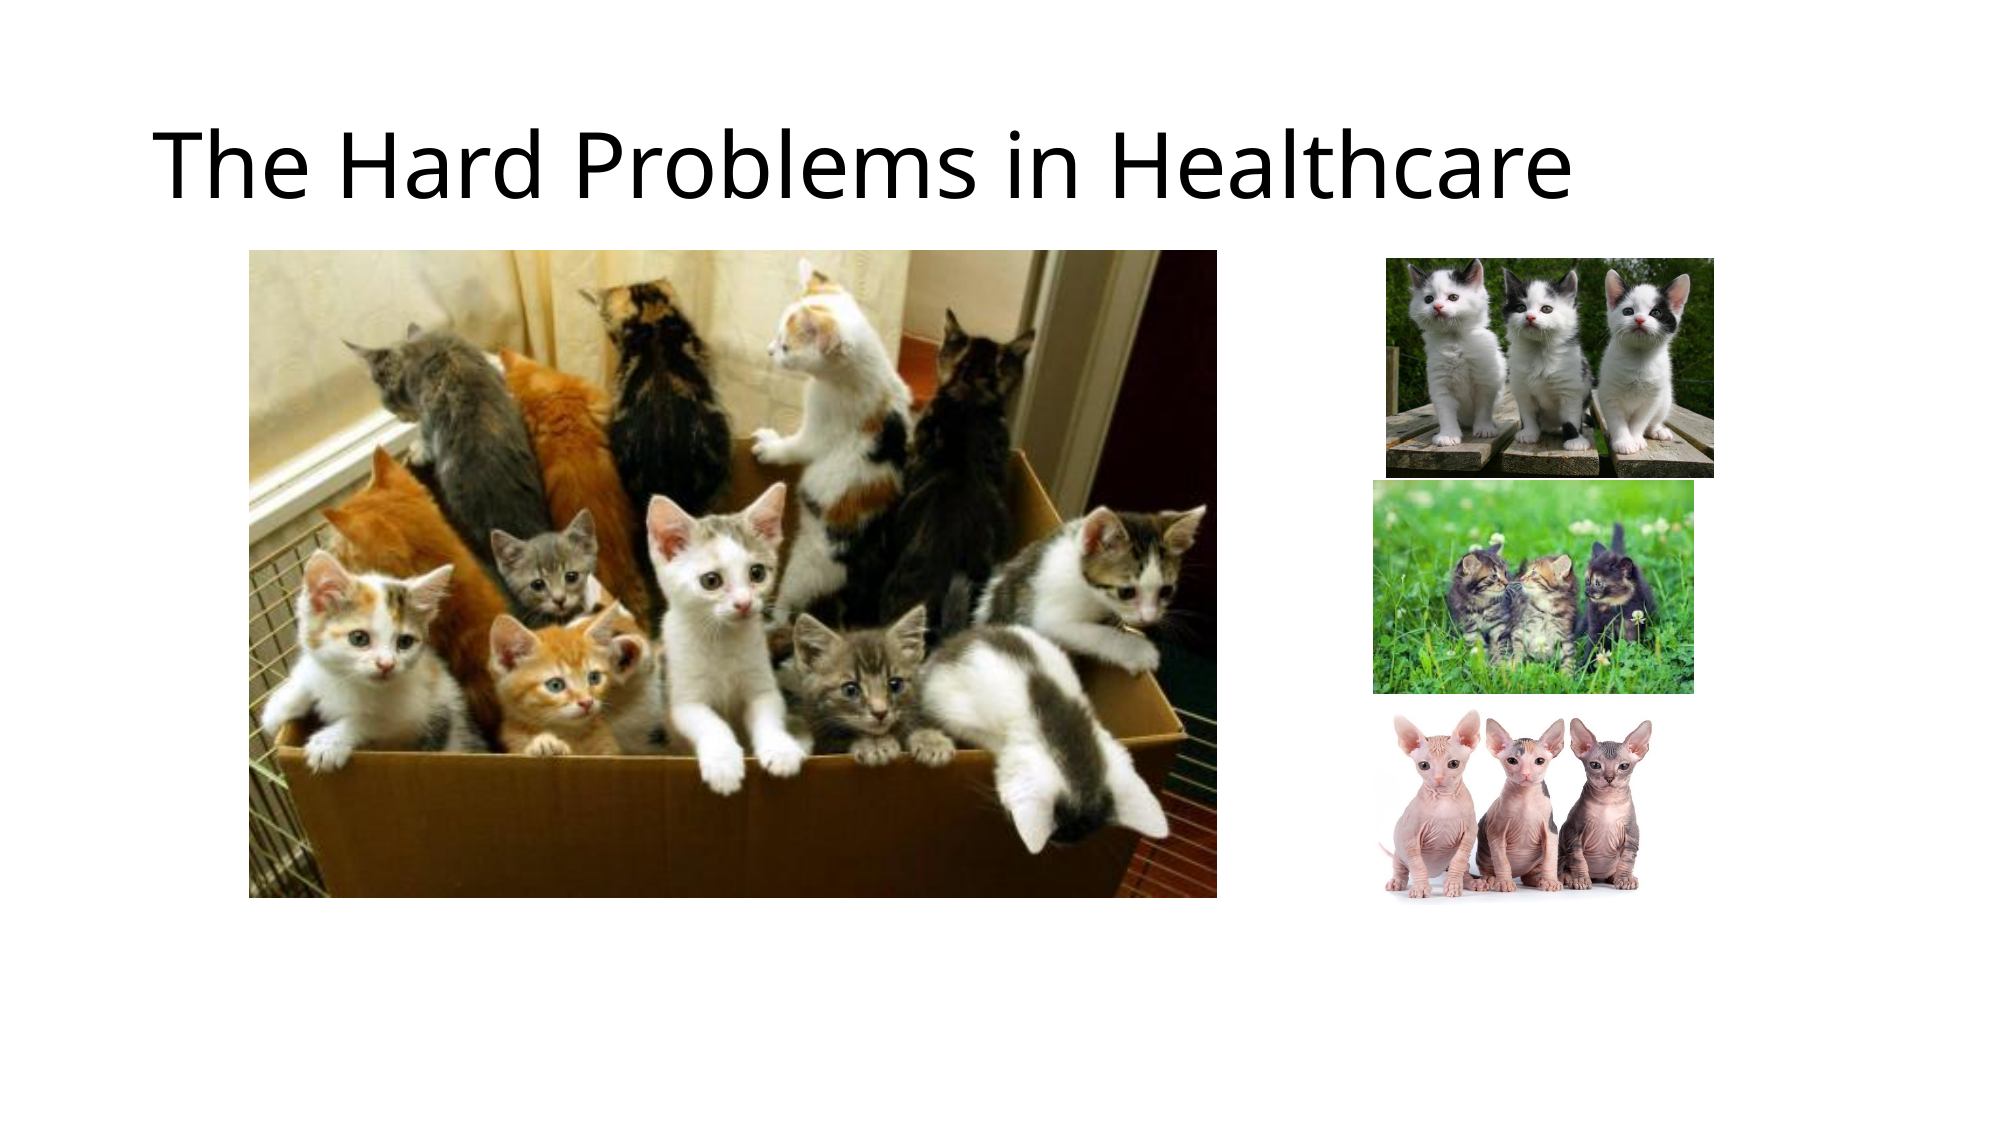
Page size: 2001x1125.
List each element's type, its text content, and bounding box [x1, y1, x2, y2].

title The Hard Problems in Healthcare [137, 59, 1863, 278]
picture [1373, 701, 1665, 905]
picture [249, 250, 1217, 898]
picture [1373, 480, 1694, 694]
picture [1386, 258, 1714, 478]
